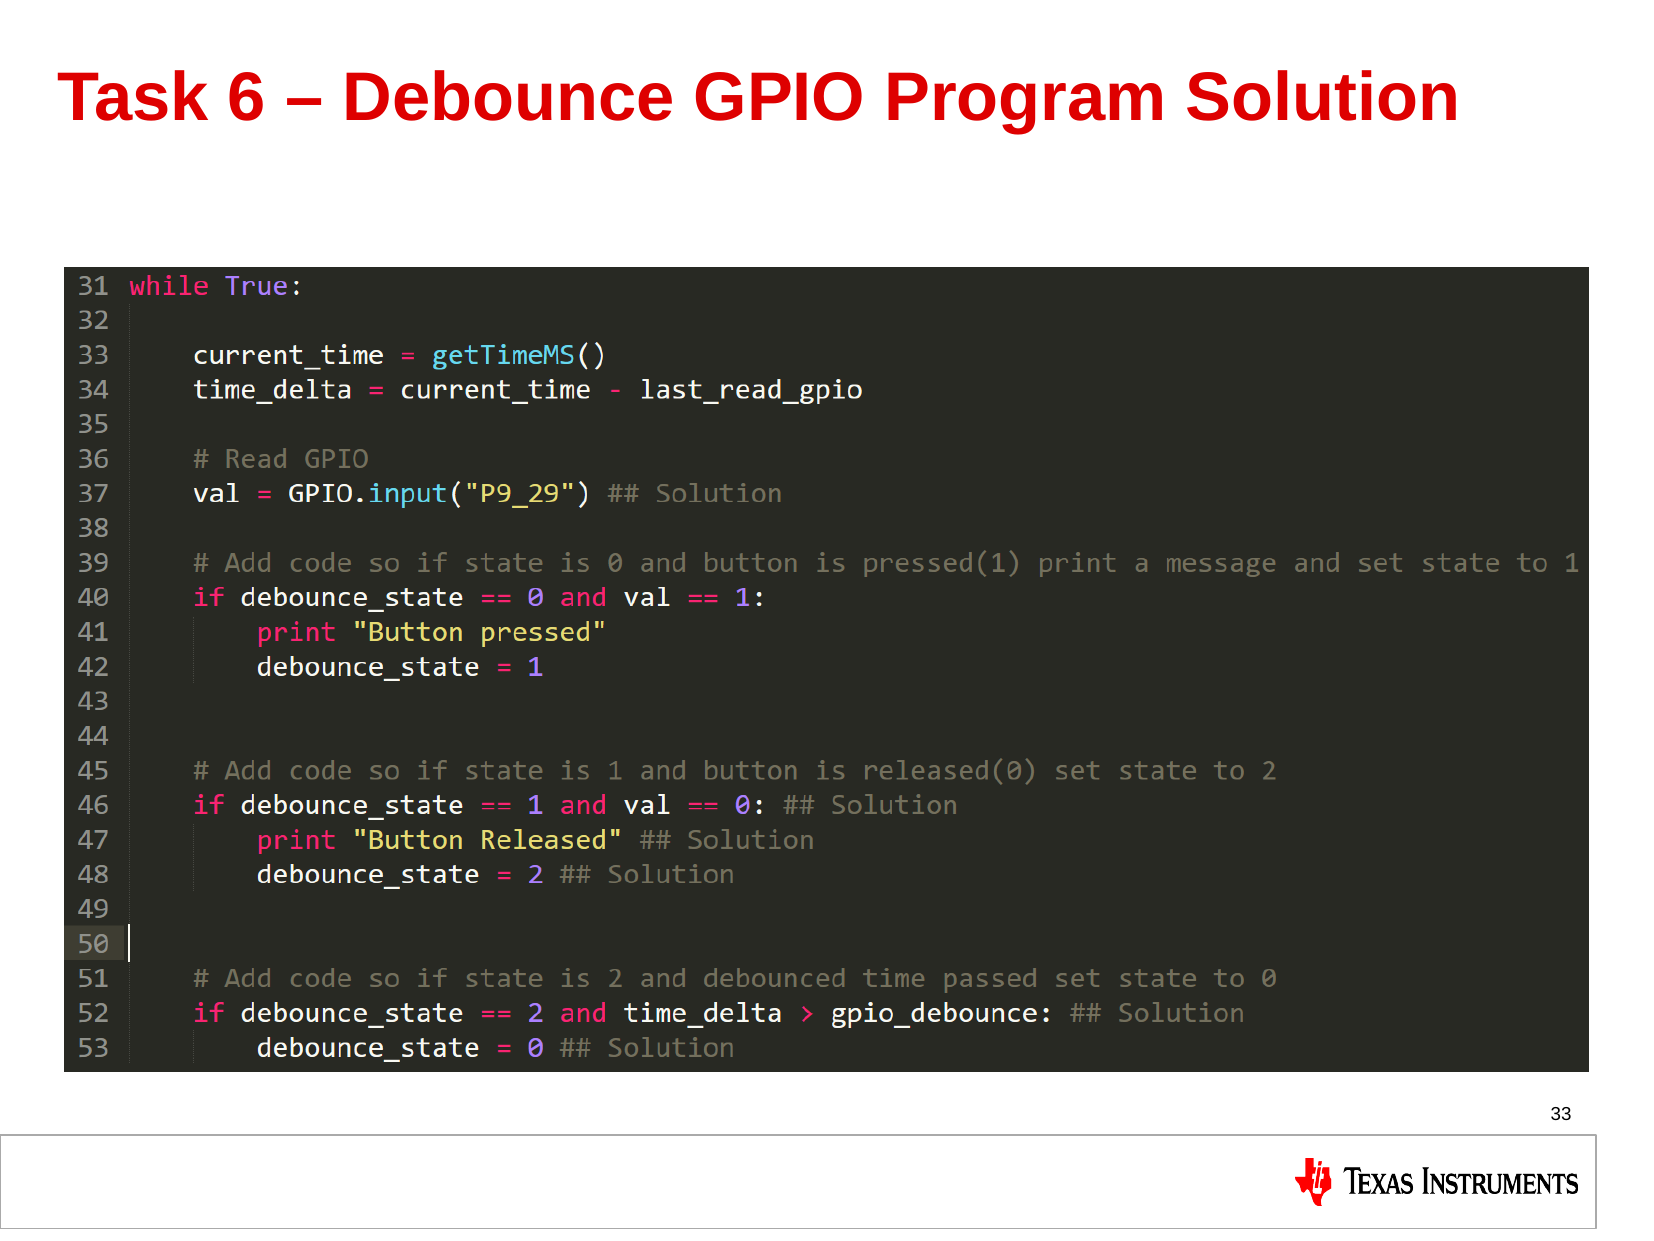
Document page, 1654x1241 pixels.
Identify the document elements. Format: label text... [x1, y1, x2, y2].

picture [1295, 1158, 1578, 1206]
slide_number 33 [1200, 1093, 1588, 1132]
title Task 6 – Debounce GPIO Program Solution [41, 25, 1572, 174]
picture [64, 267, 1589, 1072]
